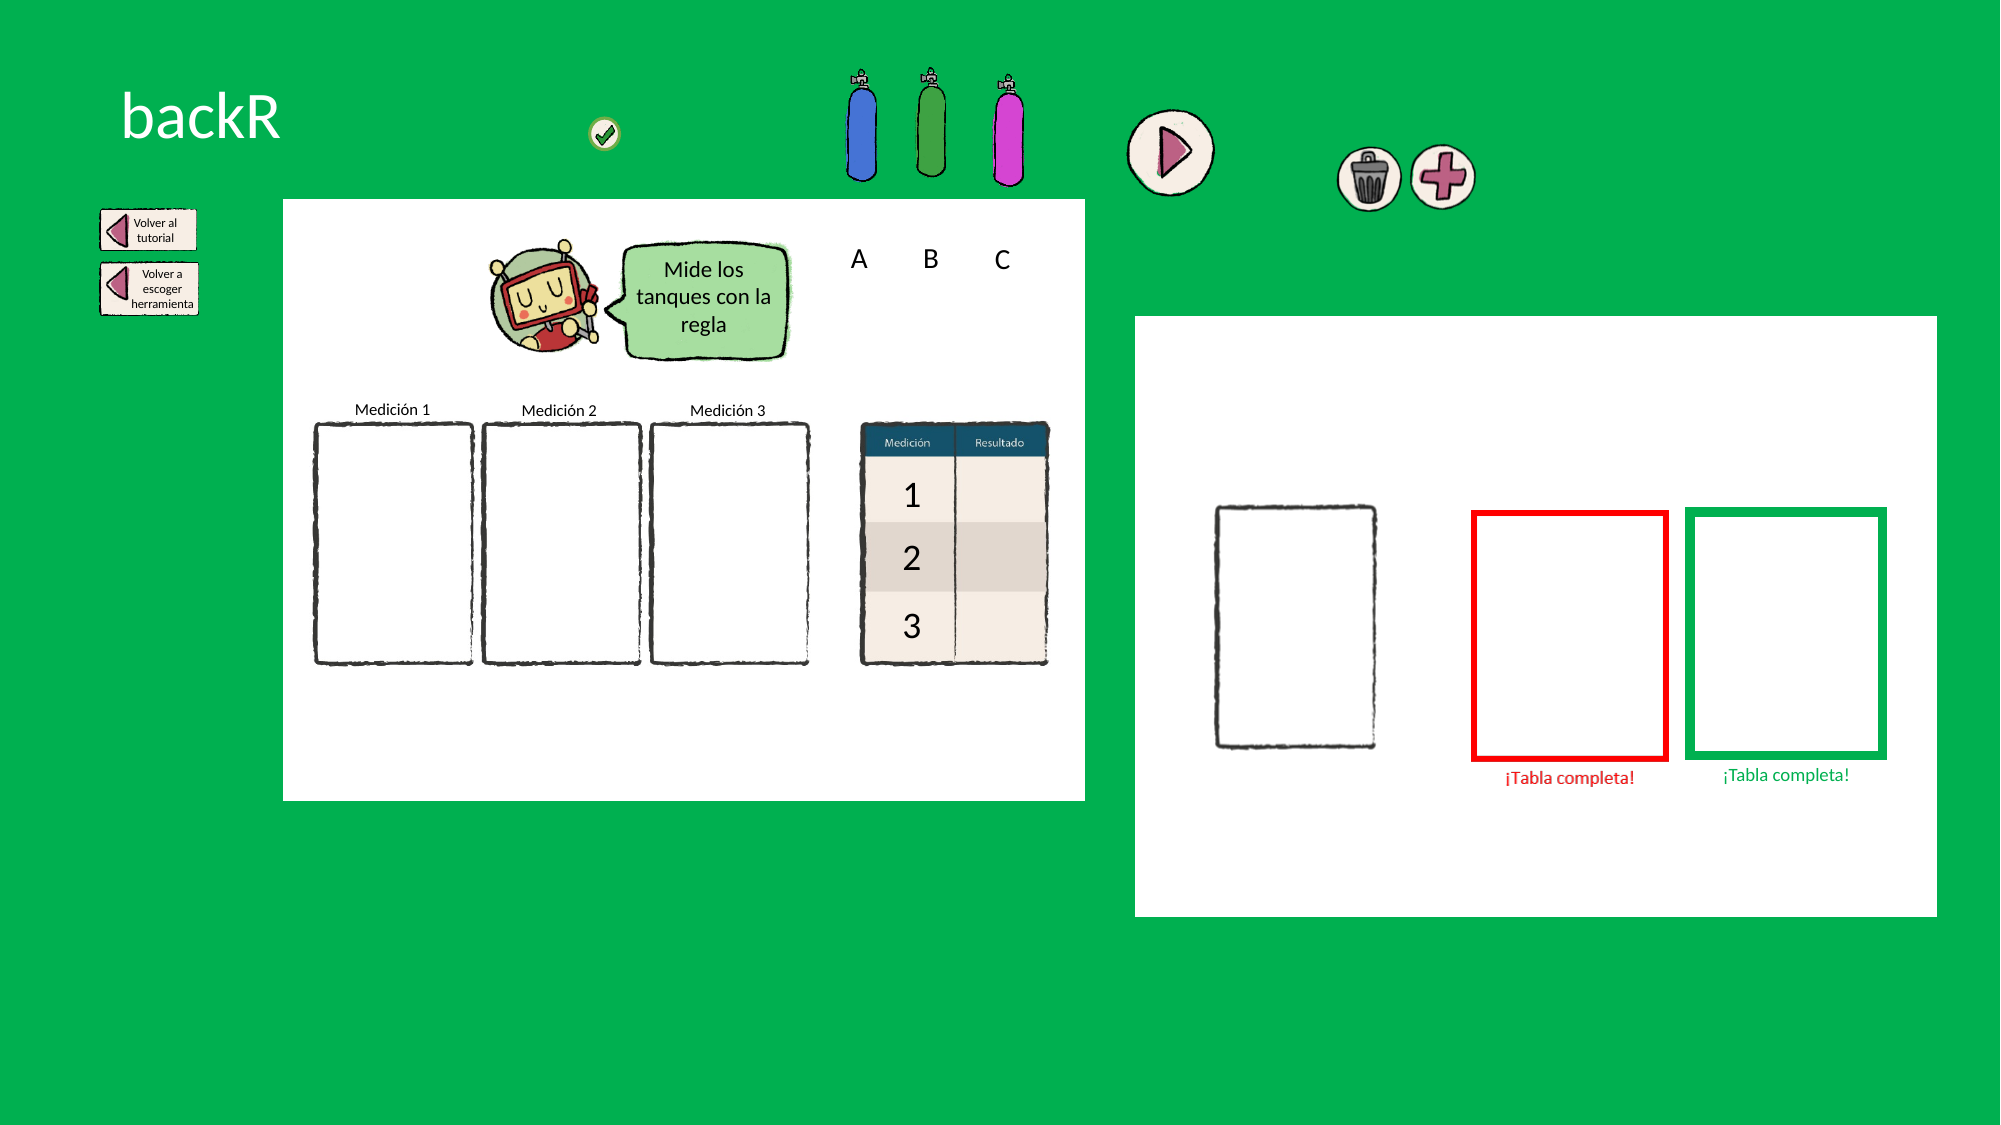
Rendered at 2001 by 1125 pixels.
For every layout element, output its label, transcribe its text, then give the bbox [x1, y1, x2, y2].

picture [1125, 108, 1216, 199]
text_box backR [105, 64, 507, 160]
picture [283, 199, 1085, 801]
picture [913, 65, 949, 178]
picture [989, 71, 1030, 188]
picture [1336, 146, 1403, 214]
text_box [588, 117, 621, 151]
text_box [99, 258, 212, 319]
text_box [99, 208, 197, 254]
picture [1135, 316, 1937, 917]
picture [1406, 140, 1480, 212]
picture [843, 65, 881, 183]
